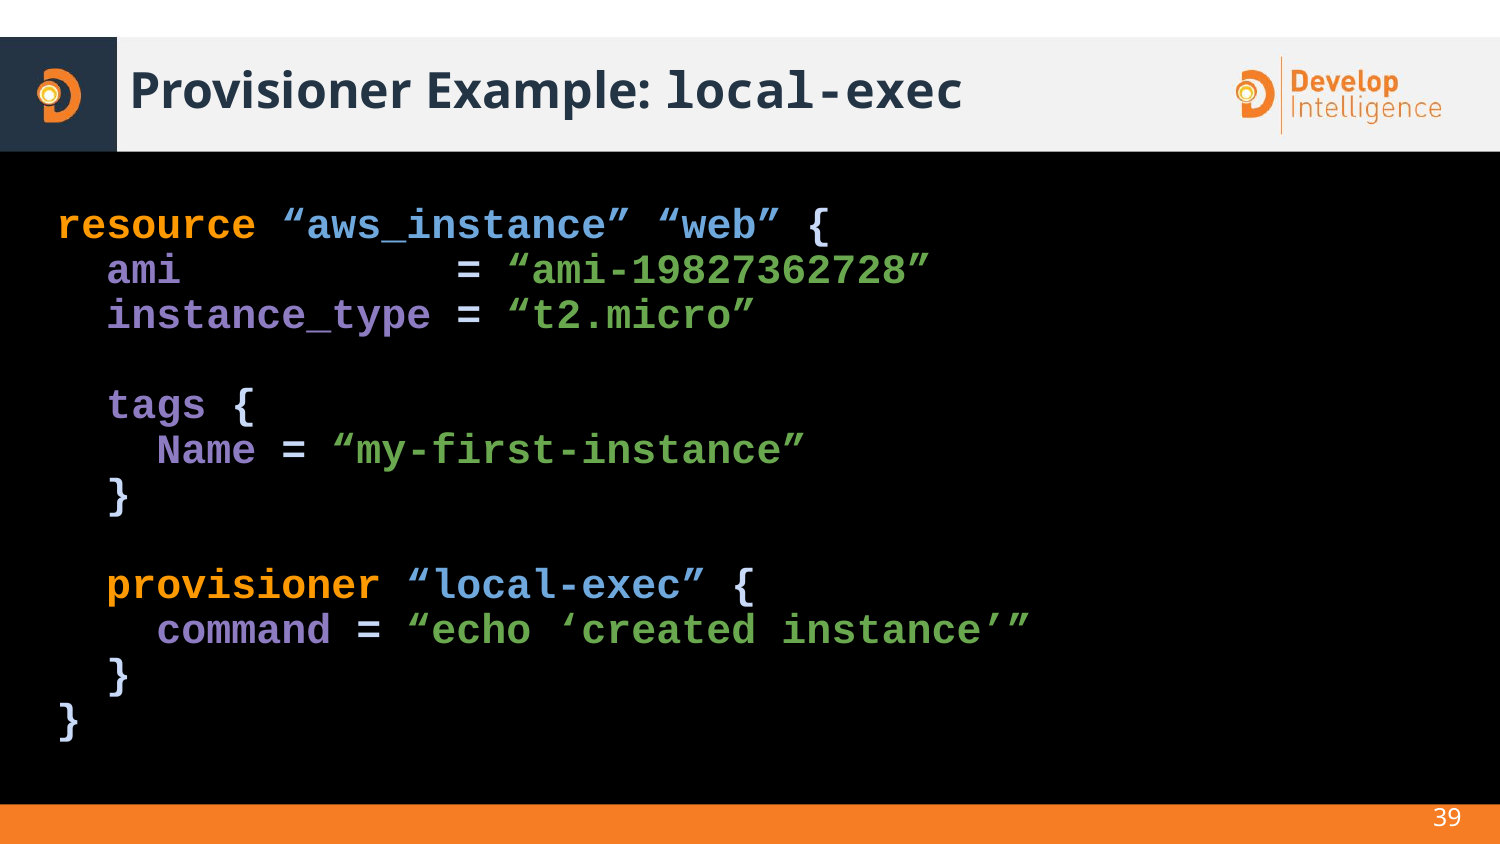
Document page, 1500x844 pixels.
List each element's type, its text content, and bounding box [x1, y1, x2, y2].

list resource “aws_instance” “web” { ami = “ami-19827362728” instance_type = “t2.micro” tags { Name = “my-first-instance” } provisioner “local-exec” { command = “echo ‘created instance’” } } [0, 151, 1500, 805]
title Provisioner Example: local-exec [118, 36, 1500, 148]
picture [0, 0, 1500, 151]
slide_number 39 [1396, 805, 1499, 838]
picture [0, 805, 1500, 844]
